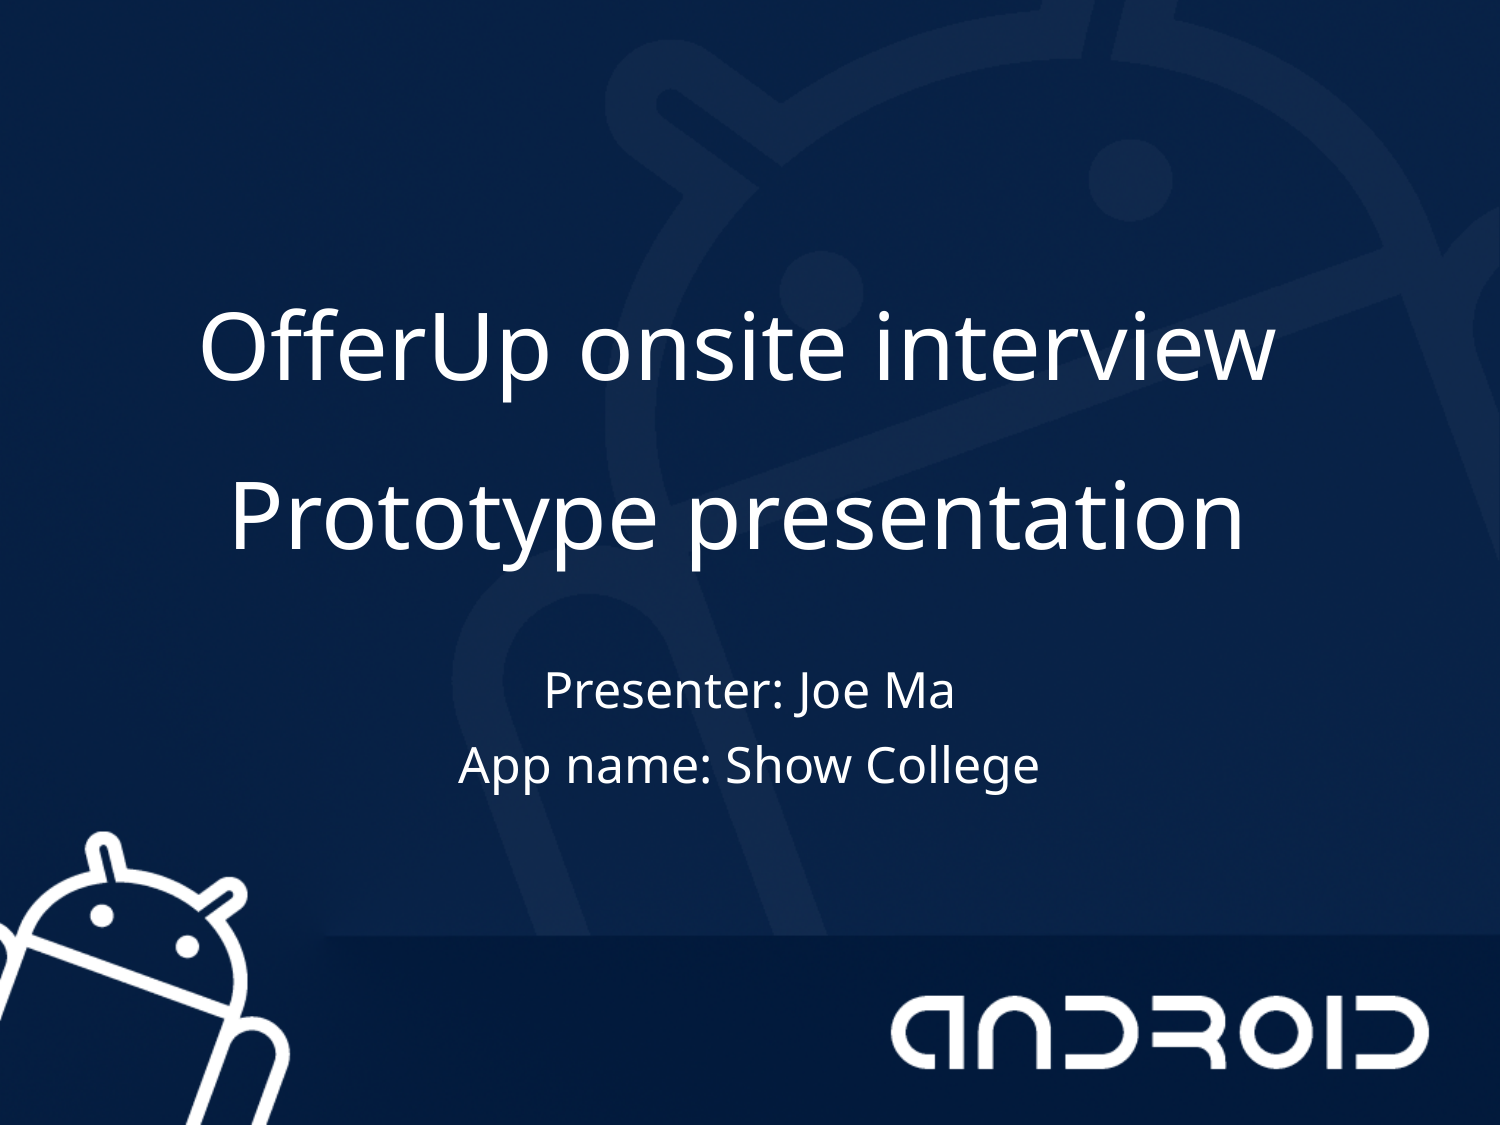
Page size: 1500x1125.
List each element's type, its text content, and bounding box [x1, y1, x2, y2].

title OfferUp onsite interview Prototype presentation [112, 184, 1388, 576]
subtitle Presenter: Joe Ma App name: Show College [187, 658, 1313, 863]
picture [0, 0, 1500, 1125]
